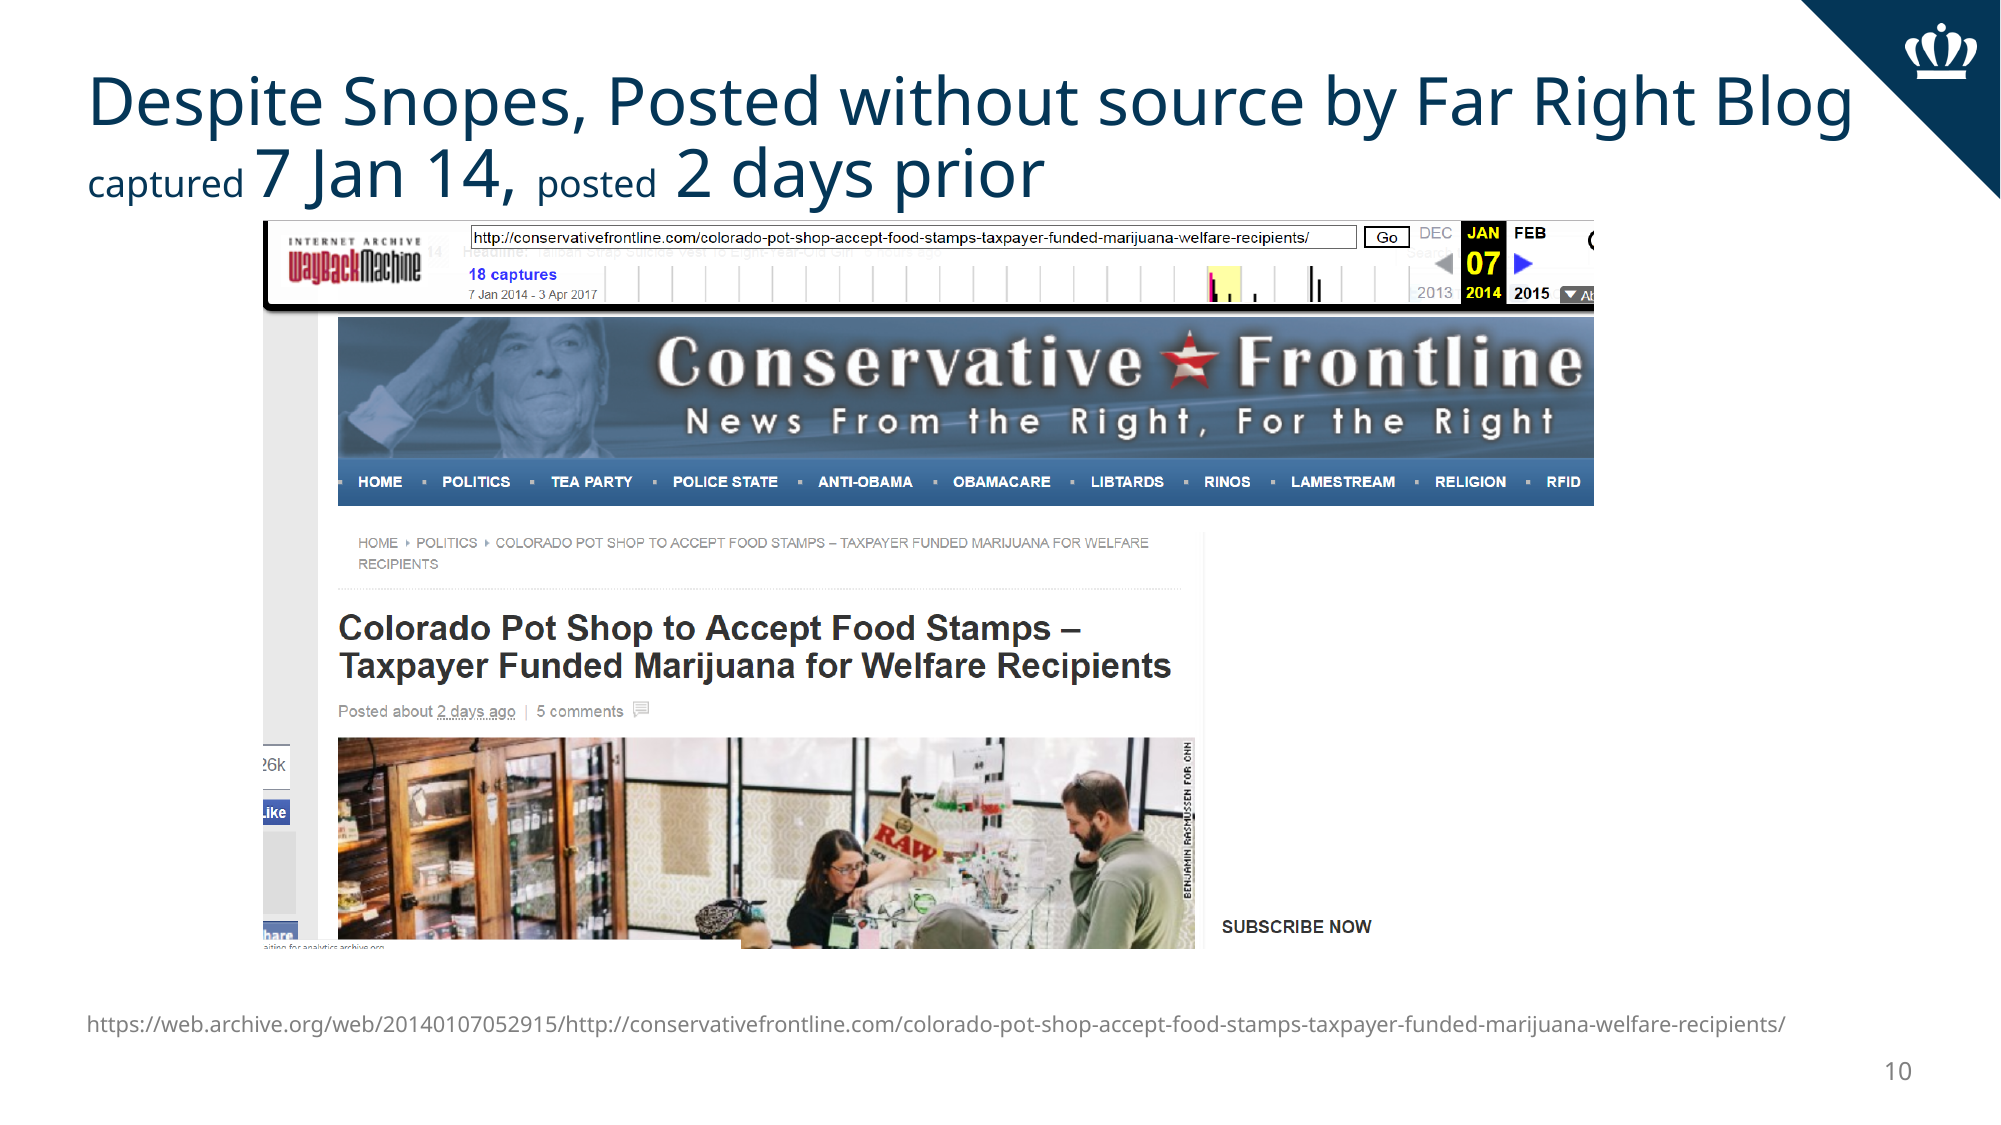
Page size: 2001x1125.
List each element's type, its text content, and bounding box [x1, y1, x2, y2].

slide_number ‹#› [1477, 1059, 1928, 1103]
picture [1905, 23, 1977, 79]
picture [262, 218, 1594, 949]
title Despite Snopes, Posted without source by Far Right Blog captured 7 Jan 14, posted 2 days prior [72, 59, 1928, 220]
list https://web.archive.org/web/20140107052915/http://conservativefrontline.com/colorado-pot-shop-accept-food-stamps-taxpayer-funded-marijuana-welfare-recipients/ [71, 998, 1928, 1059]
